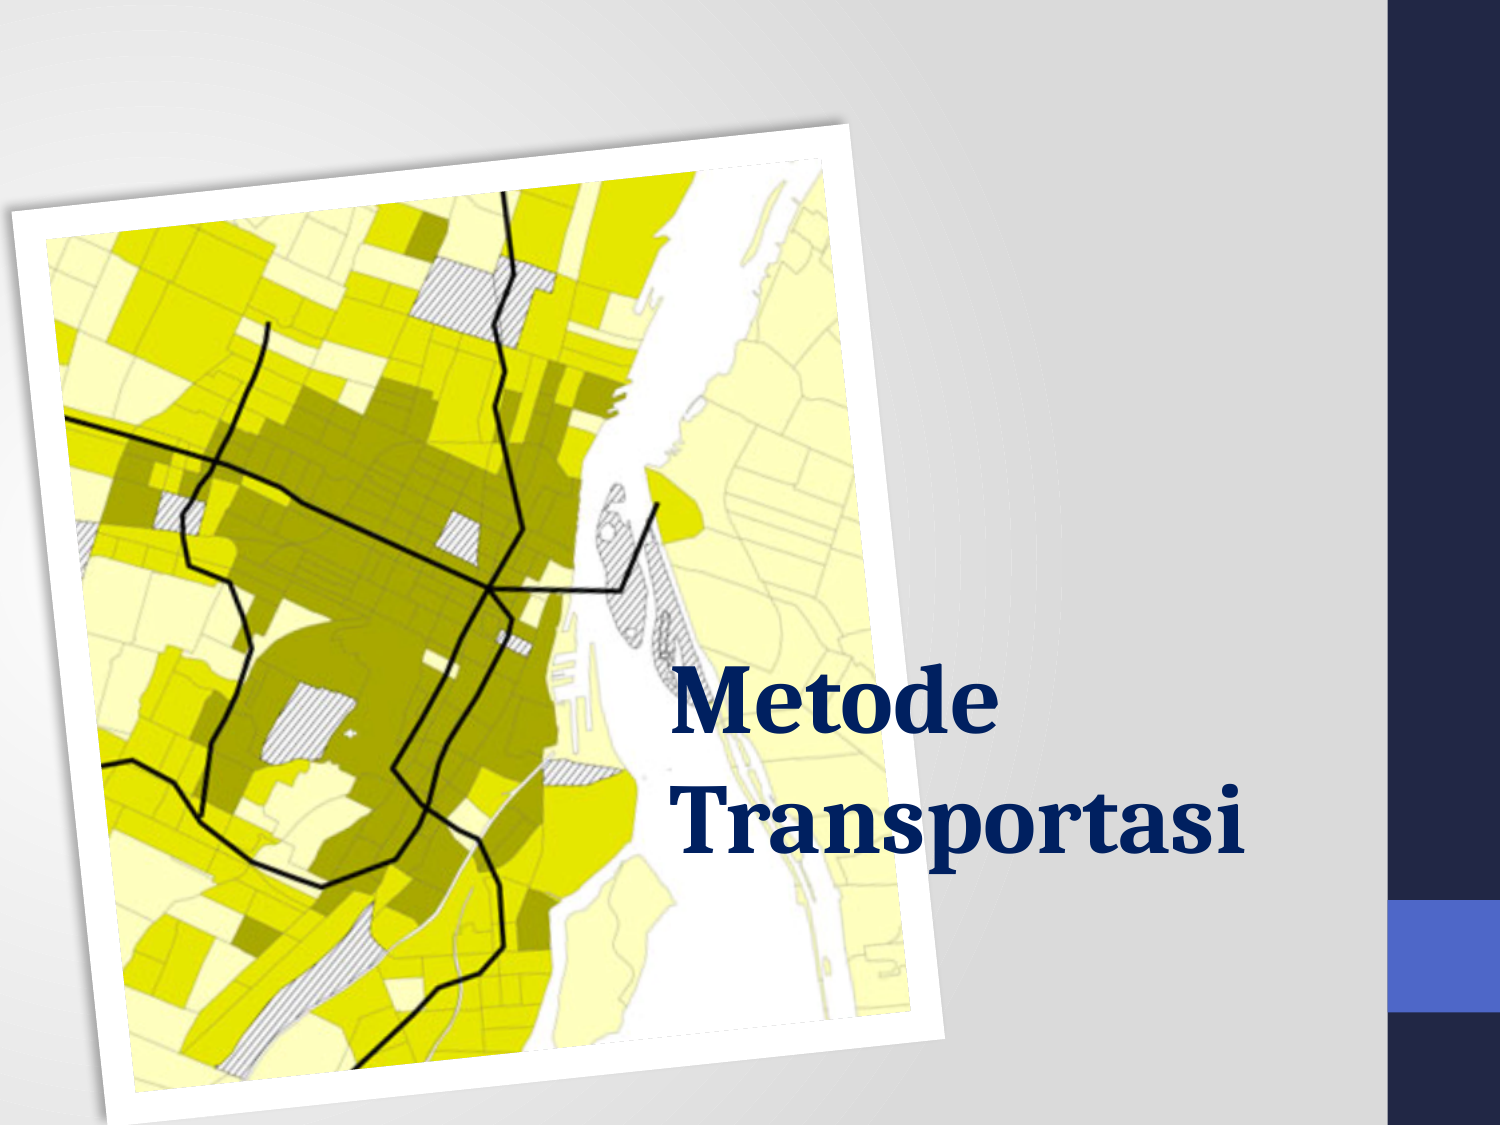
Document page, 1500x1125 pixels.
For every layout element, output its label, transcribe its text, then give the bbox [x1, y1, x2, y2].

picture [46, 159, 910, 1092]
title Metode Transportasi [879, 609, 1500, 882]
